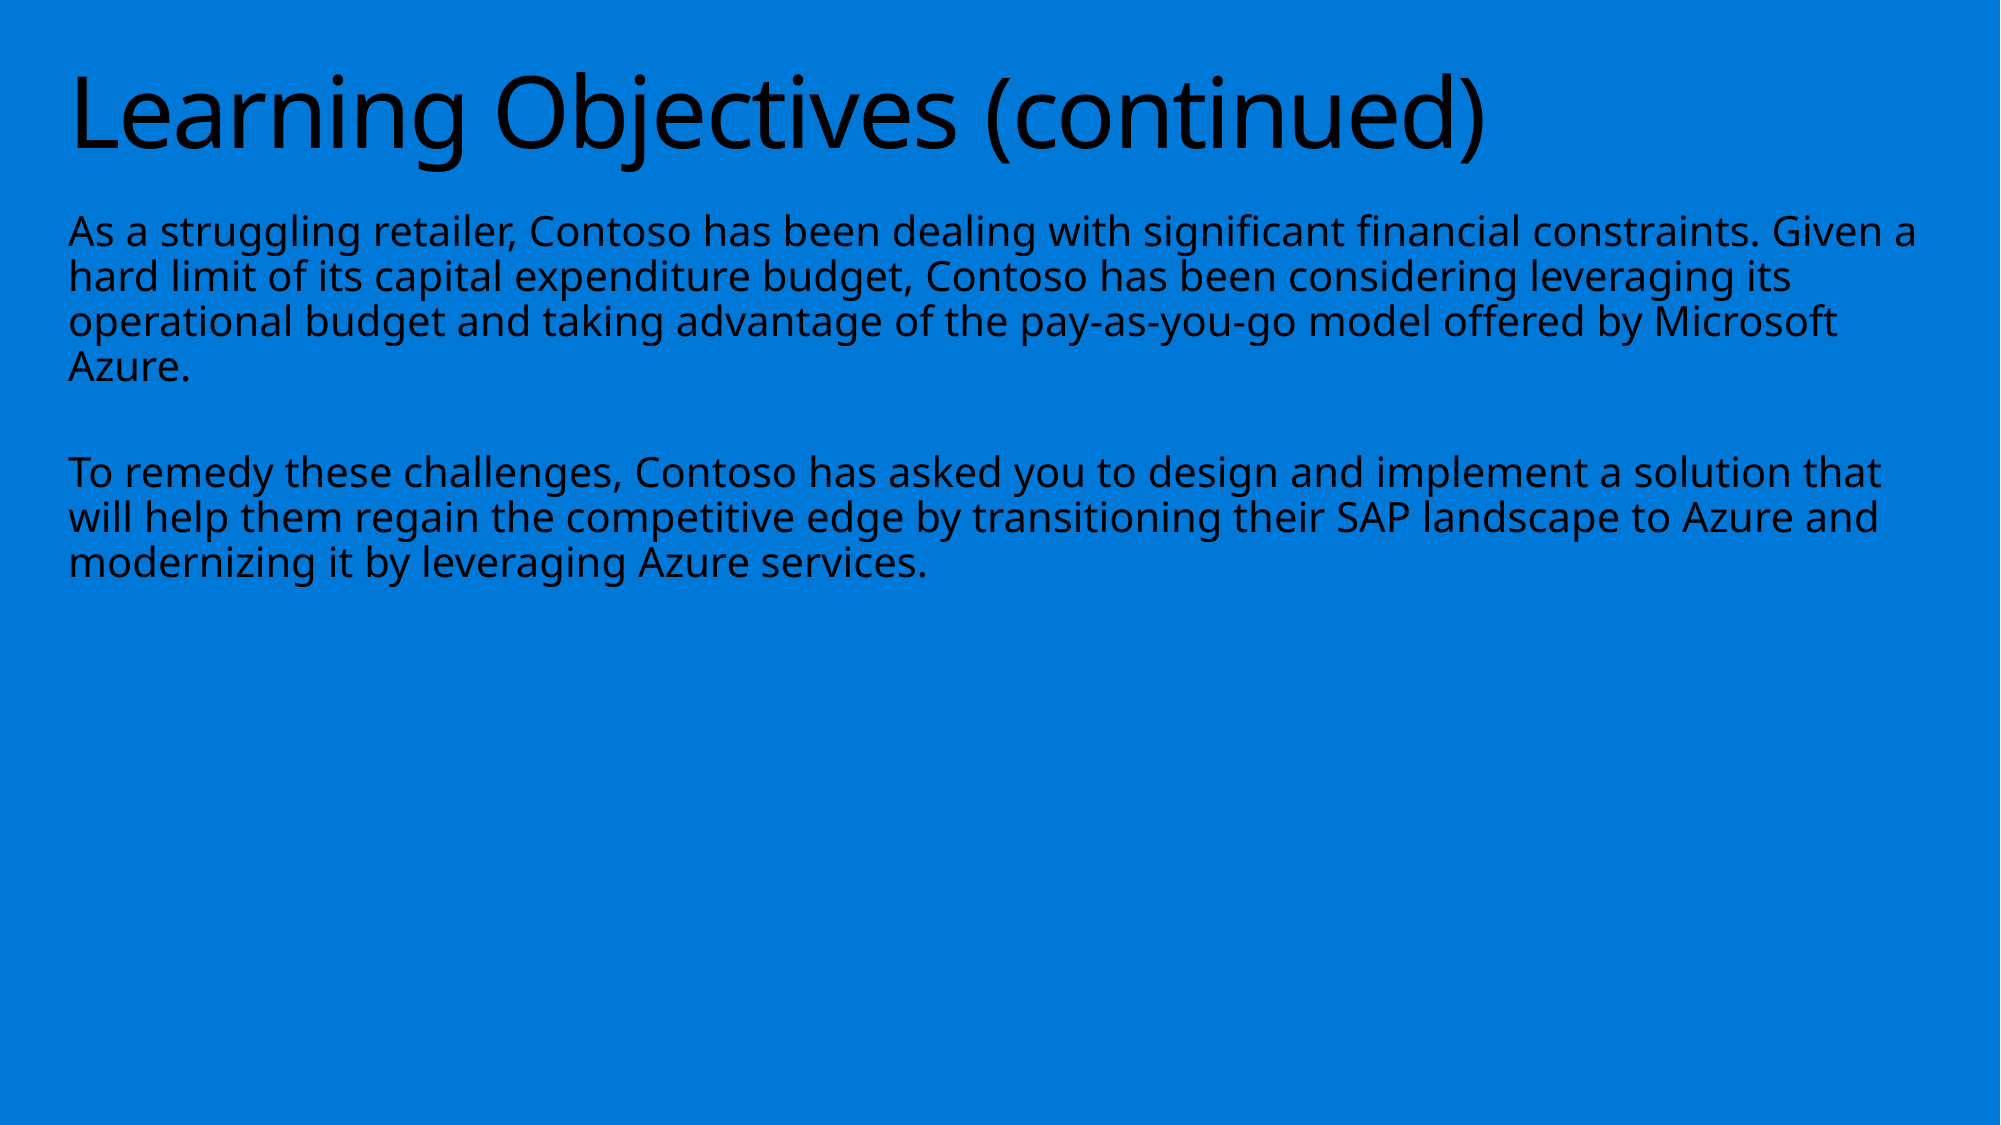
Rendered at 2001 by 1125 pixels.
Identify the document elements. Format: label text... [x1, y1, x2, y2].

list As a struggling retailer, Contoso has been dealing with significant financial constraints. Given a hard limit of its capital expenditure budget, Contoso has been considering leveraging its operational budget and taking advantage of the pay-as-you-go model offered by Microsoft Azure. To remedy these challenges, Contoso has asked you to design and implement a solution that will help them regain the competitive edge by transitioning their SAP landscape to Azure and modernizing it by leveraging Azure services. [44, 196, 1956, 564]
title Learning Objectives (continued) [44, 47, 1957, 196]
